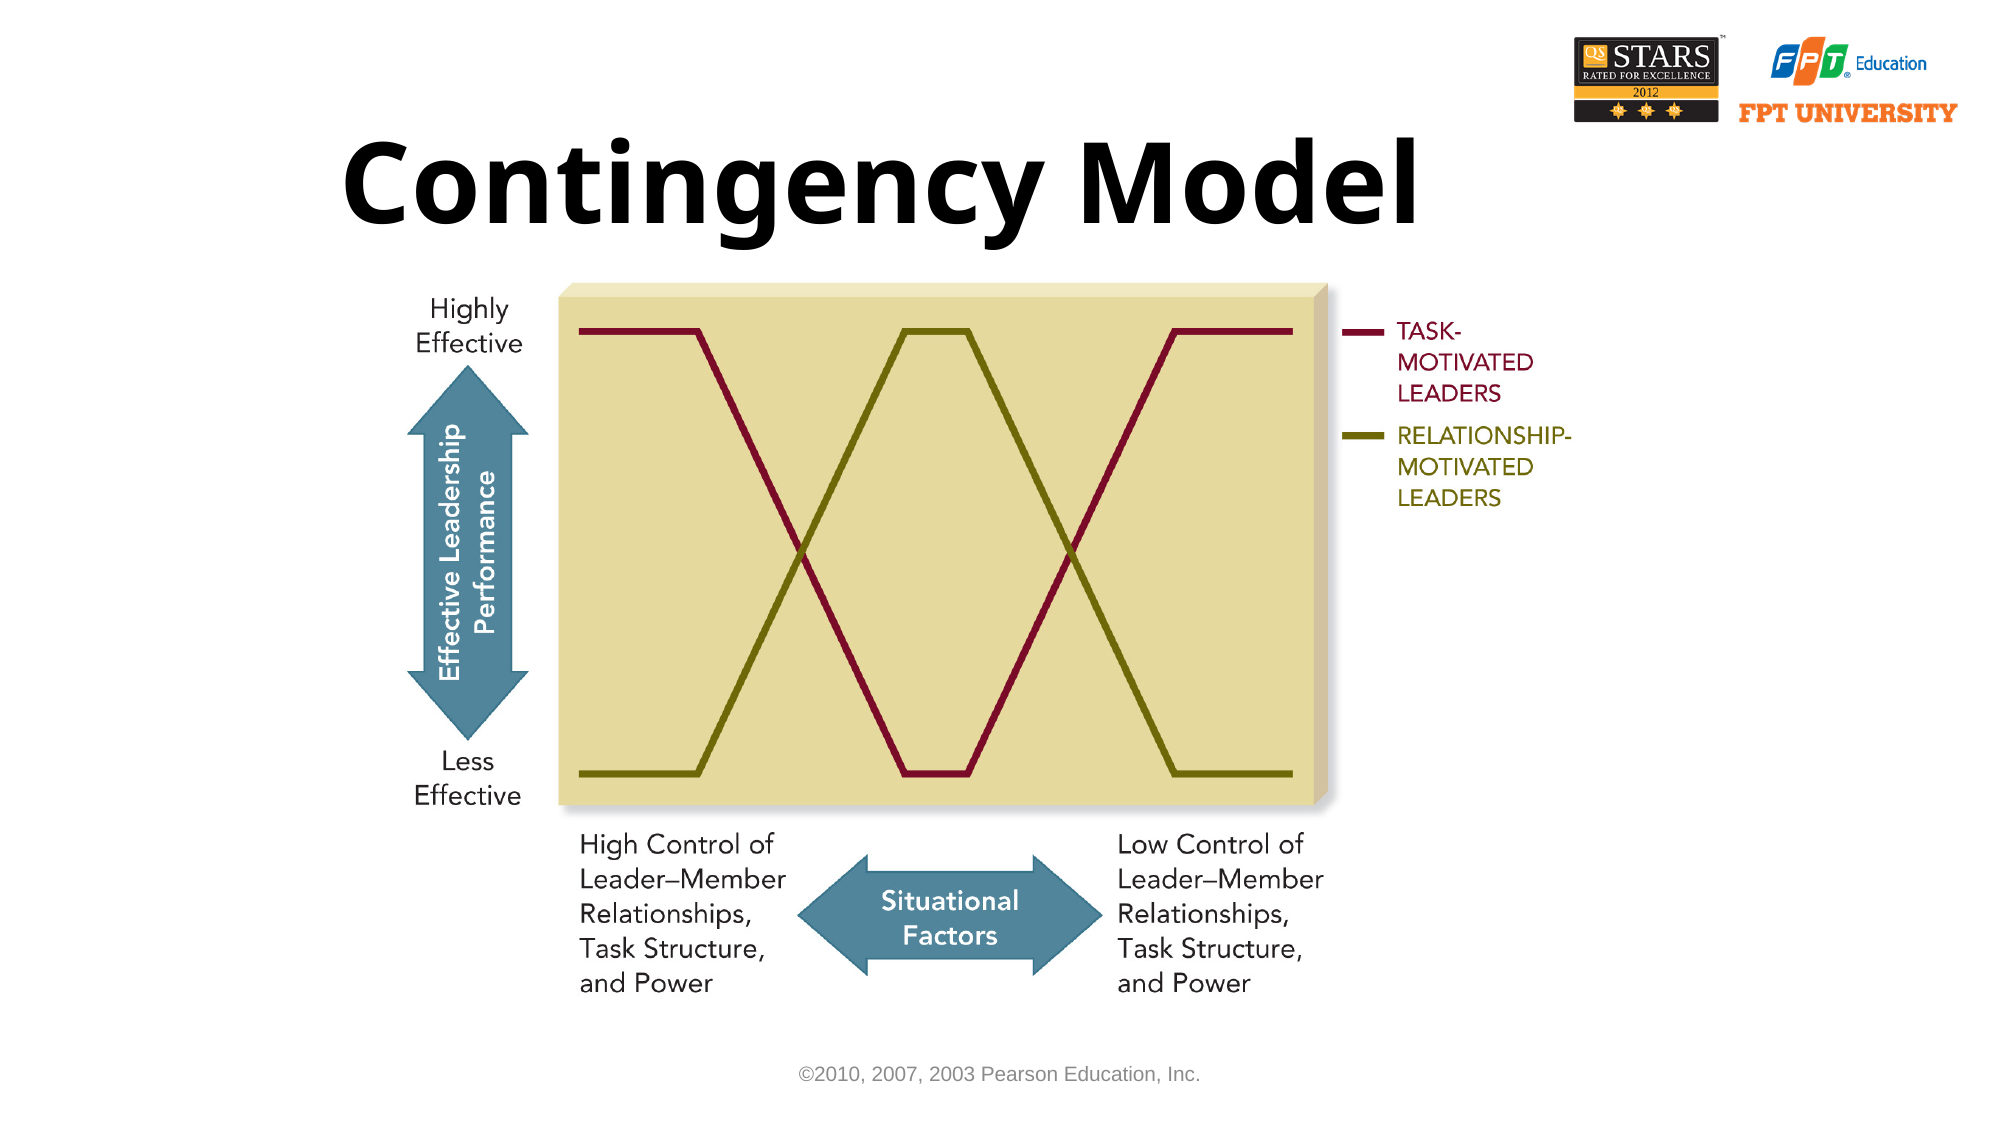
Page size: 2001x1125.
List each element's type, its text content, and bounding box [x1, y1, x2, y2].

footer ©2010, 2007, 2003 Pearson Education, Inc. [662, 1042, 1338, 1103]
title Contingency Model [324, 112, 1675, 263]
picture [1565, 18, 1965, 138]
picture [399, 274, 1579, 1001]
